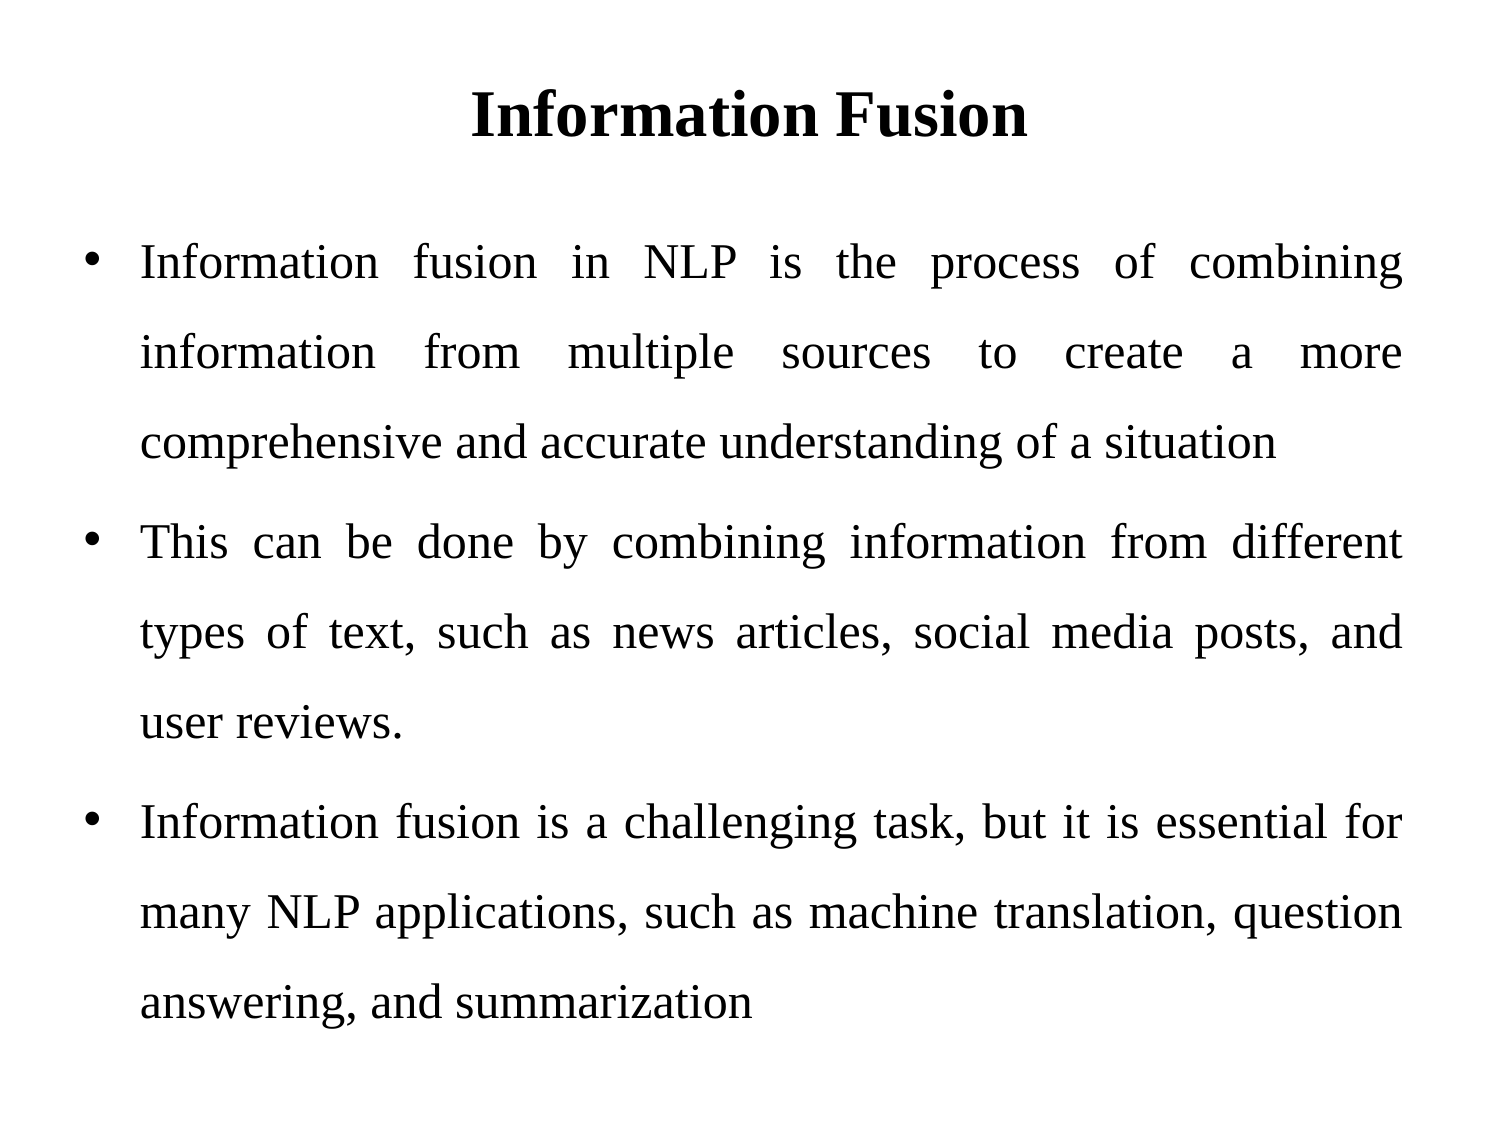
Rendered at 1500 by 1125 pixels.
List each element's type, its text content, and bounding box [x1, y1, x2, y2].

title Information Fusion [74, 44, 1426, 176]
list Information fusion in NLP is the process of combining information from multiple sources to create a more comprehensive and accurate understanding of a situation This can be done by combining information from different types of text, such as news articles, social media posts, and user reviews. Information fusion is a challenging task, but it is essential for many NLP applications, such as machine translation, question answering, and summarization [68, 191, 1420, 934]
